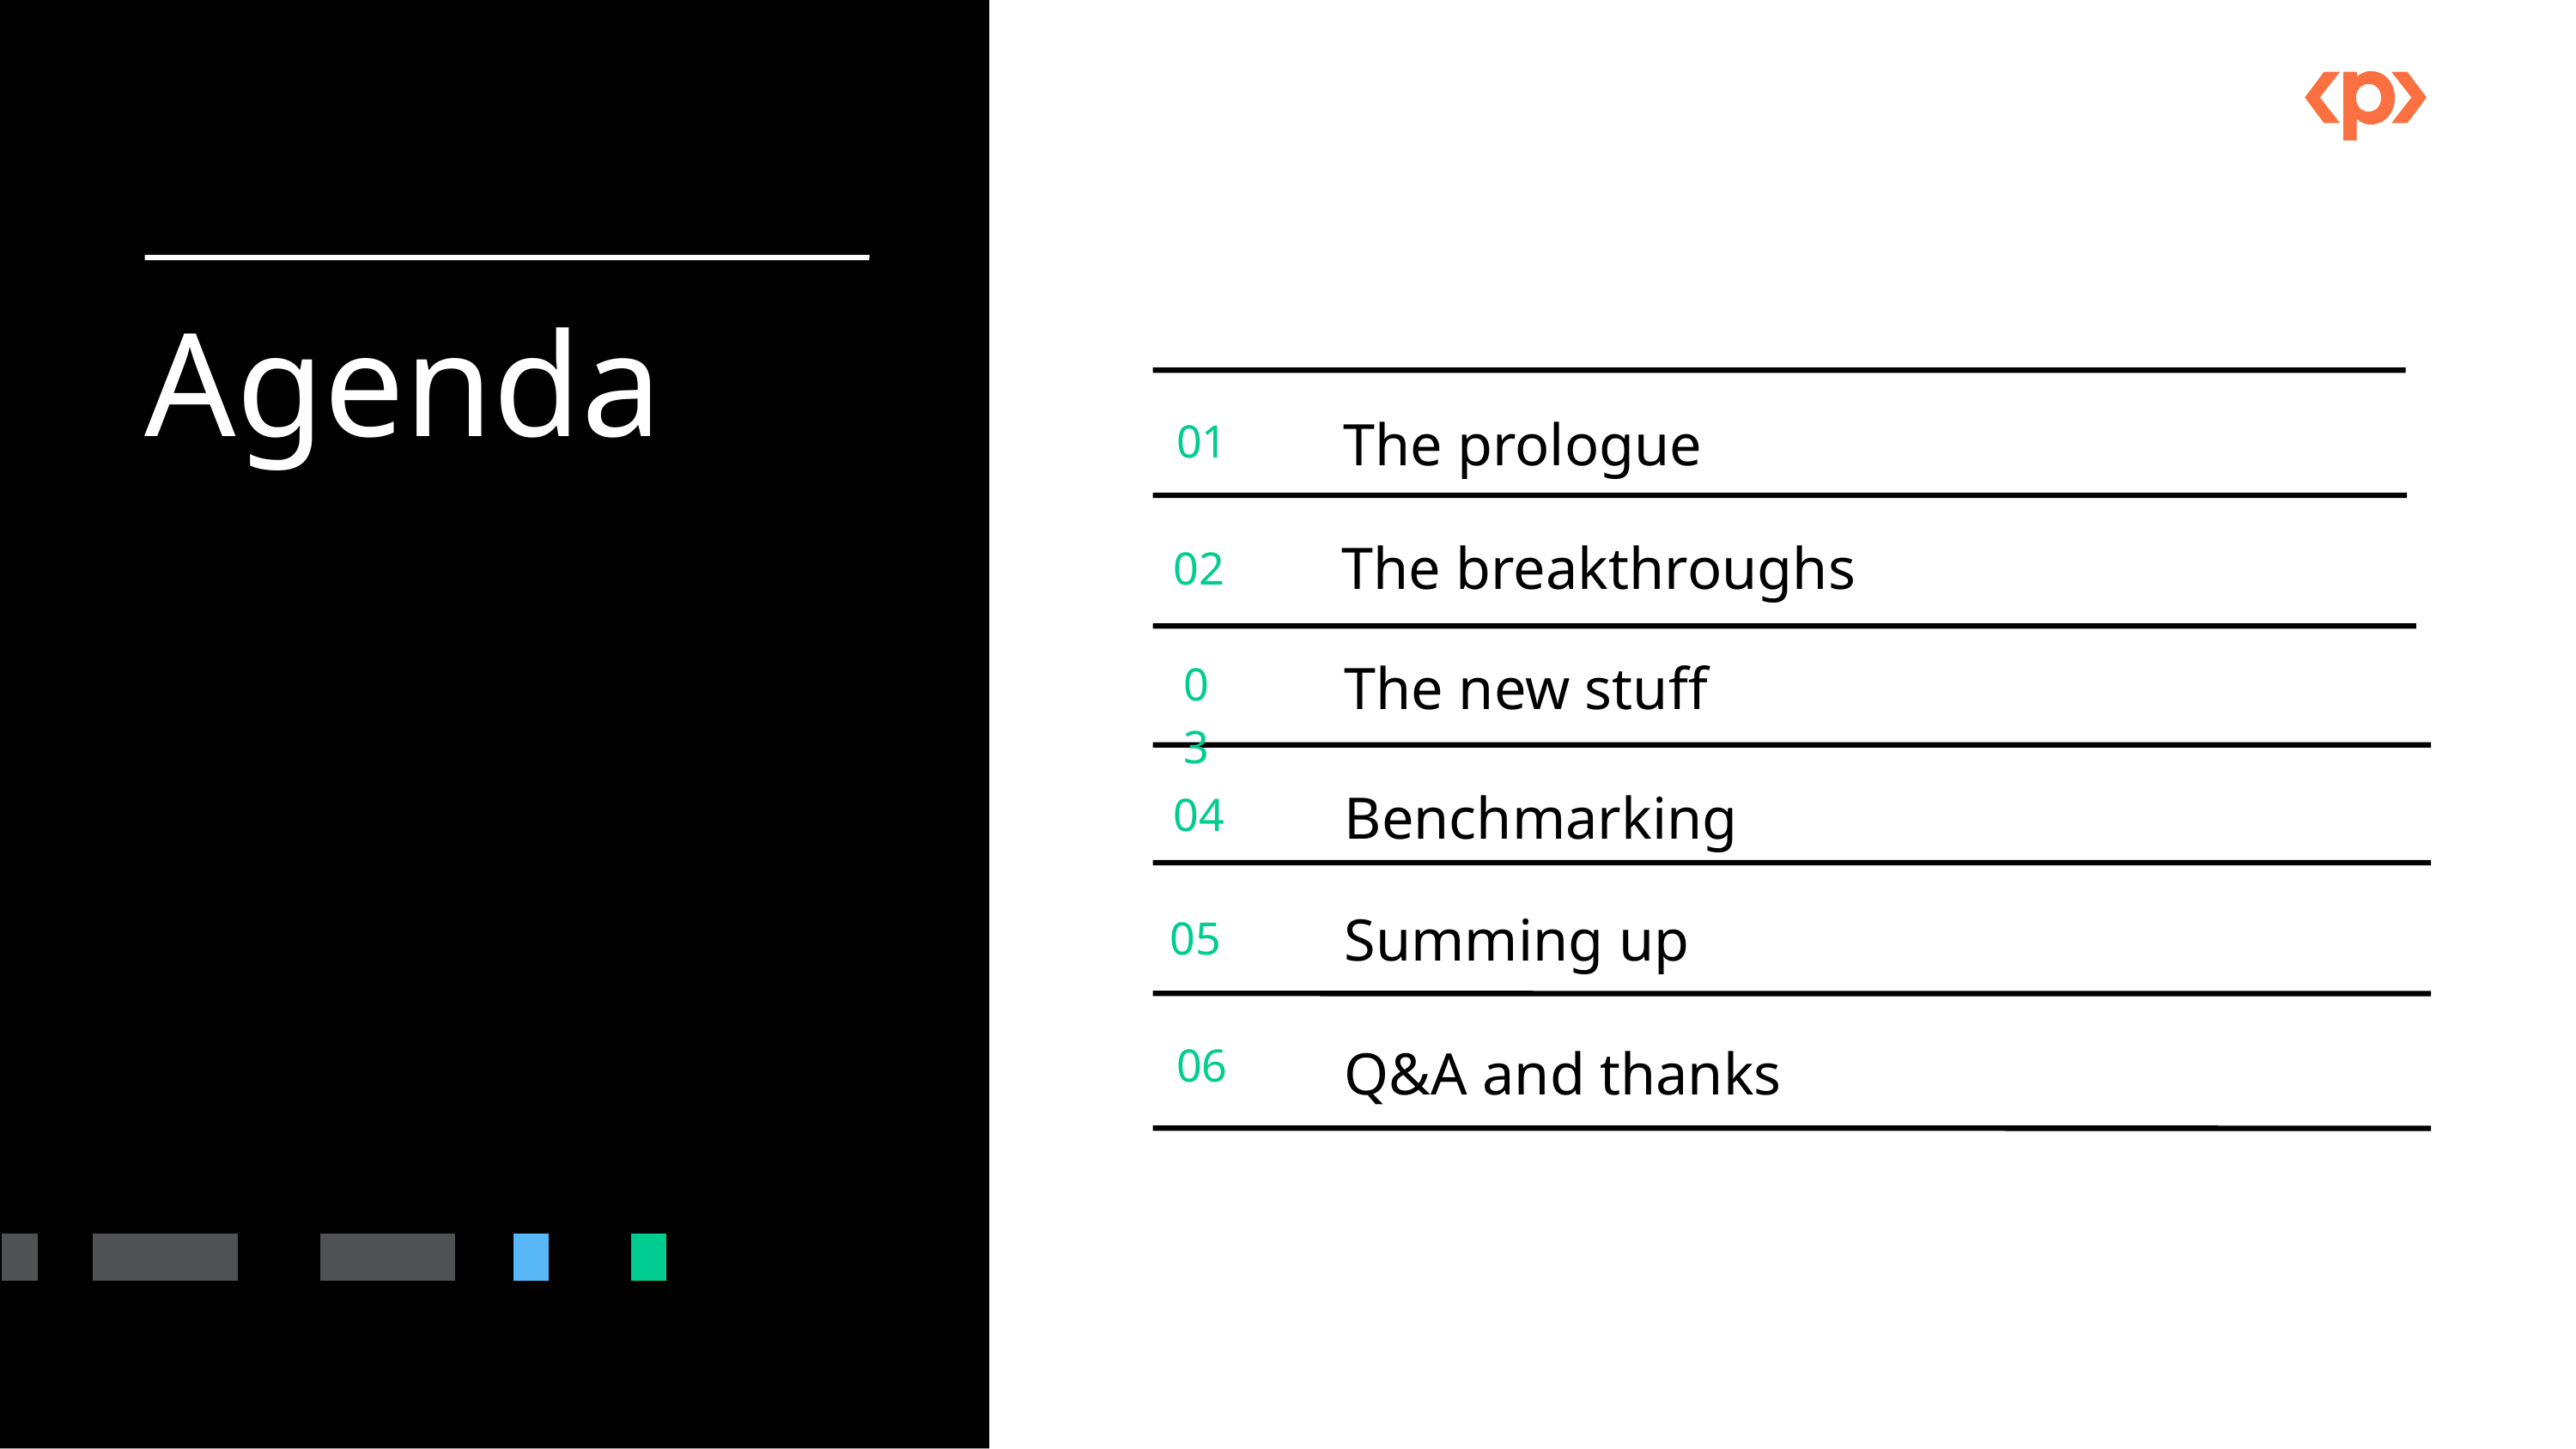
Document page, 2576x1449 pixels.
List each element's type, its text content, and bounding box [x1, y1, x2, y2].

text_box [630, 1233, 667, 1282]
text_box 01 [1171, 403, 1233, 467]
text_box 03 [1170, 647, 1223, 773]
text_box Agenda [144, 294, 1070, 466]
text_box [2300, 66, 2432, 145]
text_box The new stuff [1344, 640, 1825, 721]
text_box 04 [1170, 778, 1226, 840]
text_box 02 [1170, 531, 1226, 594]
text_box 06 [1176, 1028, 1229, 1091]
text_box Benchmarking [1344, 770, 1868, 851]
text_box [513, 1233, 550, 1282]
text_box 05 [1169, 900, 1223, 964]
text_box The prologue [1343, 397, 1750, 477]
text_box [320, 1233, 456, 1282]
text_box Summing up [1344, 892, 1825, 973]
text_box The breakthroughs [1341, 520, 1975, 601]
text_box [1, 1233, 39, 1282]
text_box [0, 0, 990, 1449]
text_box Q&A and thanks [1344, 1026, 1922, 1106]
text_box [92, 1233, 239, 1282]
